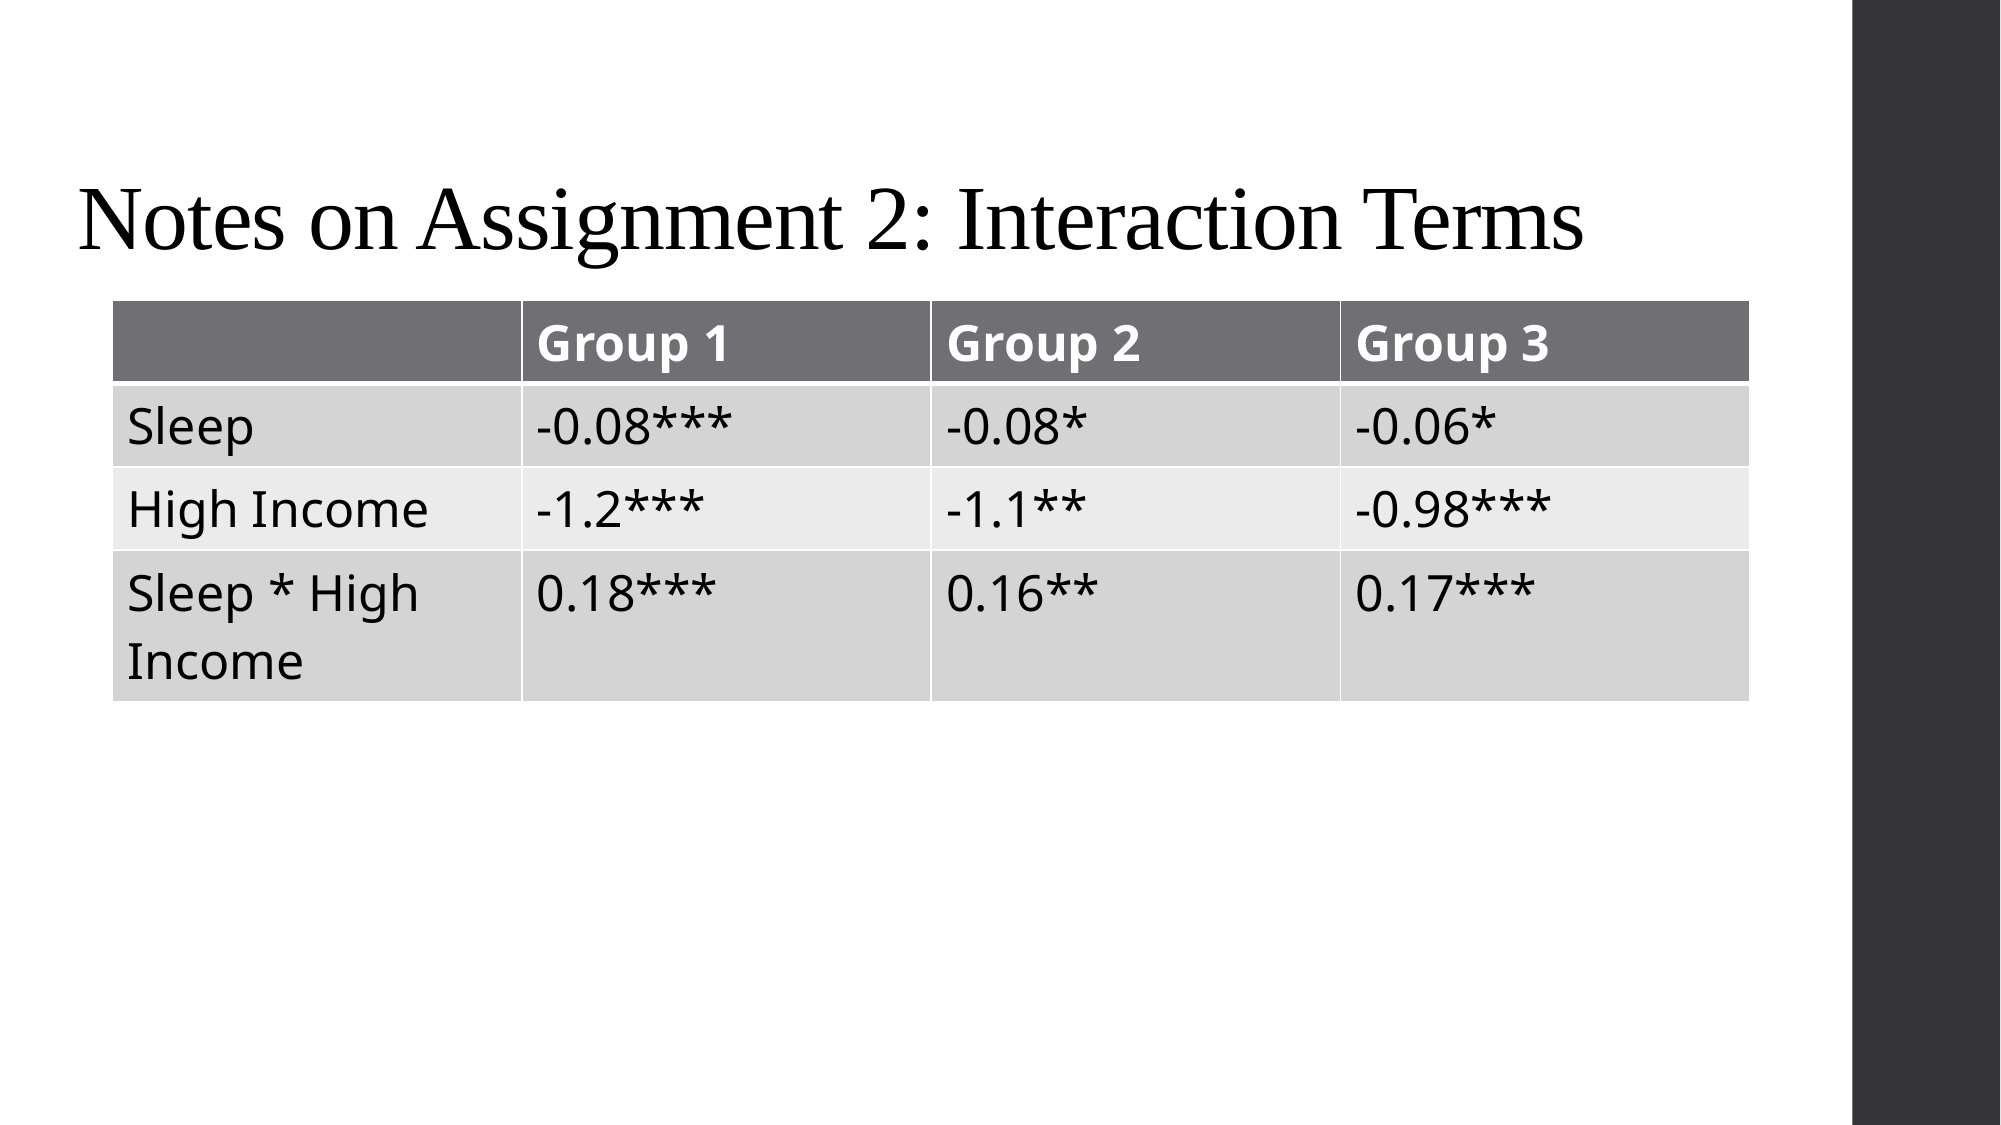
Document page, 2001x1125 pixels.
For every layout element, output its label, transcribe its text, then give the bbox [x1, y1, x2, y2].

table_header Group 2 [932, 301, 1340, 381]
table_cell -0.98*** [1341, 468, 1749, 549]
table_cell -1.2*** [523, 468, 930, 549]
table_cell High Income [113, 468, 521, 549]
table_cell 0.16** [932, 551, 1340, 701]
table_cell -1.1** [932, 468, 1340, 549]
table_cell -0.08*** [523, 386, 930, 466]
table_cell 0.18*** [523, 551, 930, 701]
table_header [113, 301, 521, 381]
table_cell 0.17*** [1341, 551, 1749, 701]
table_cell -0.06* [1341, 386, 1749, 466]
table_cell -0.08* [932, 386, 1340, 466]
table_header Group 1 [523, 301, 930, 381]
title Notes on Assignment 2: Interaction Terms [62, 60, 1797, 278]
table_header Group 3 [1341, 301, 1749, 381]
table_cell Sleep * High Income [113, 551, 521, 701]
table_cell Sleep [113, 386, 521, 466]
